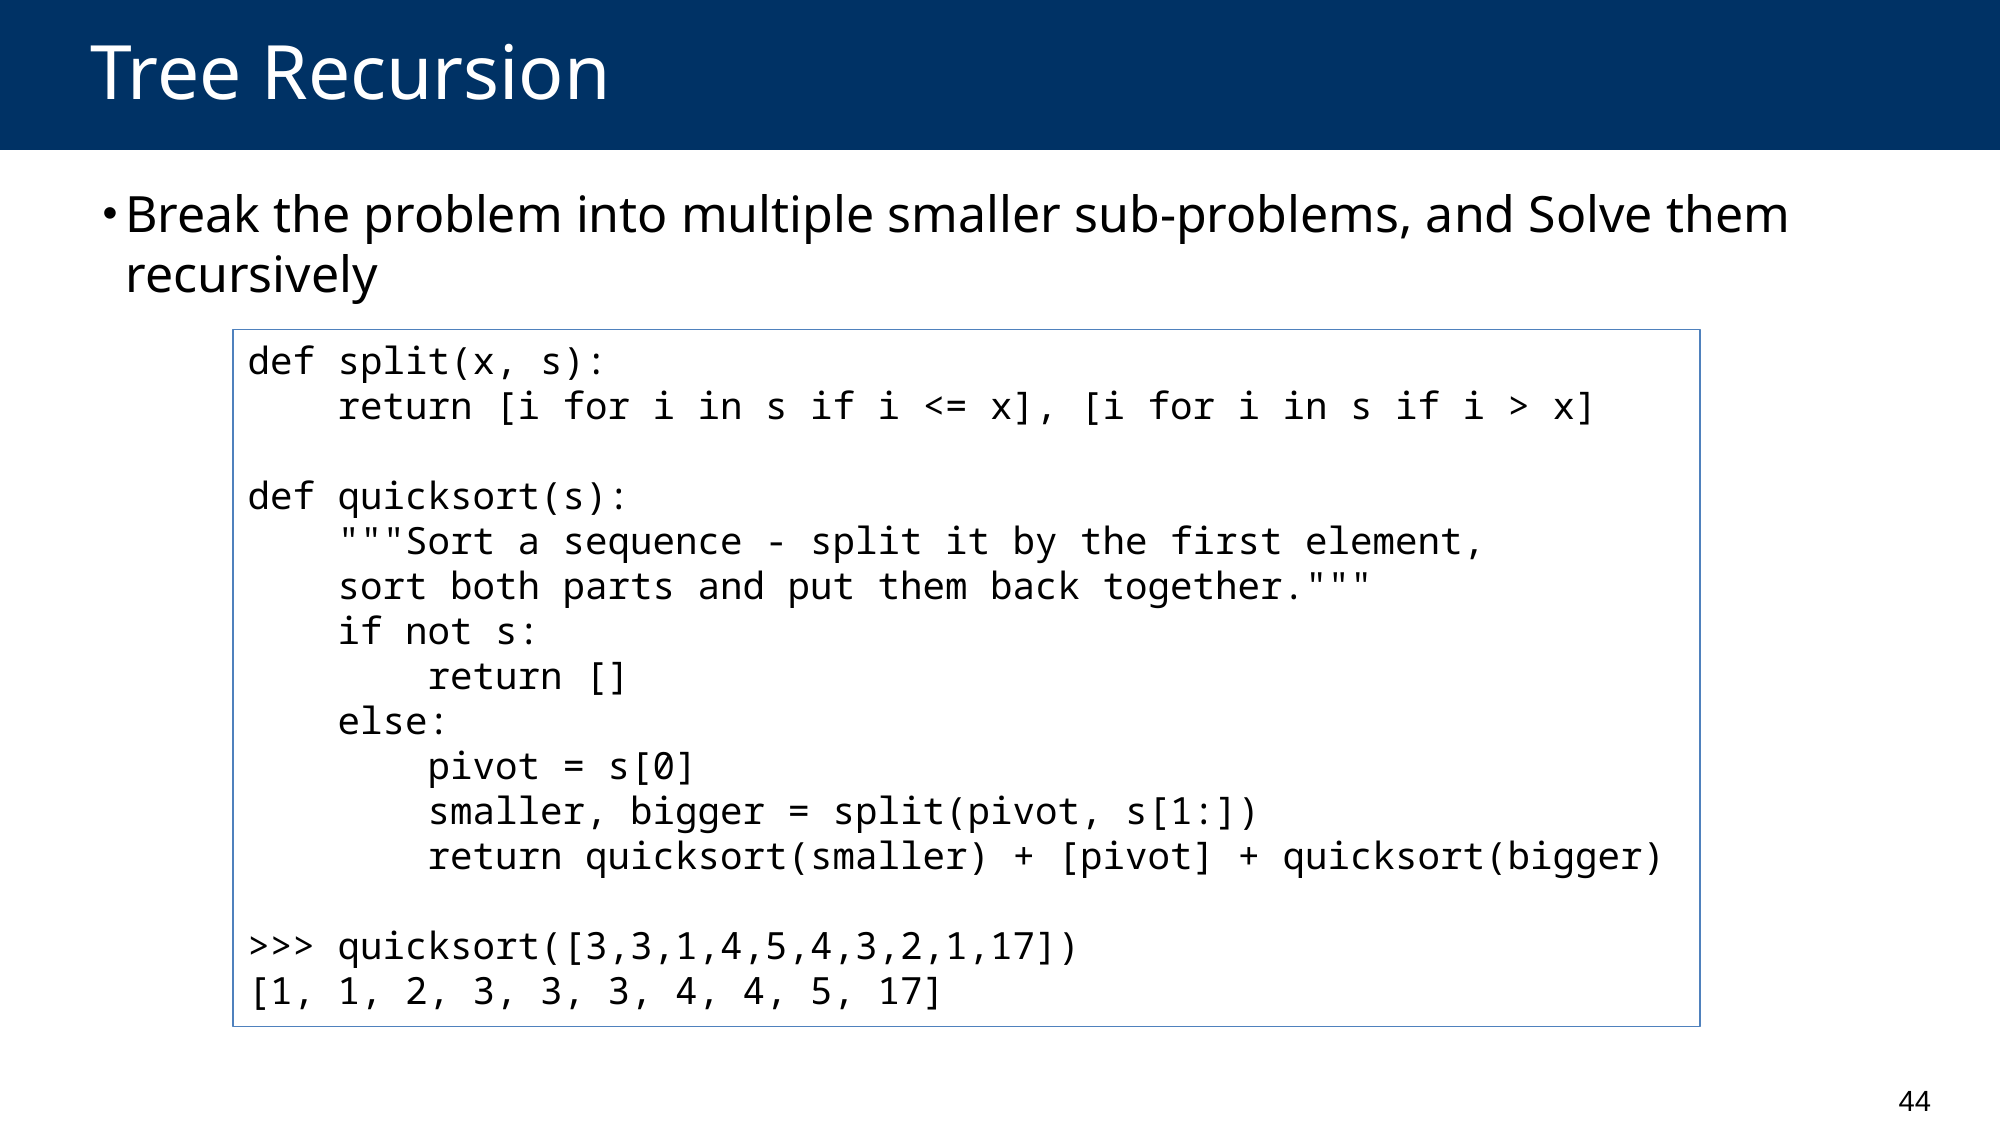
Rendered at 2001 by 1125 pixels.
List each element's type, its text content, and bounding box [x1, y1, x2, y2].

title Tree Recursion [0, 0, 2000, 152]
text_box def split(x, s): return [i for i in s if i <= x], [i for i in s if i > x] def quicksort(s): """Sort a sequence - split it by the first element, sort both parts and put them back together.""" if not s: return [] else: pivot = s[0] smaller, bigger = split(pivot, s[1:]) return quicksort(smaller) + [pivot] + quicksort(bigger) >>> quicksort([3,3,1,4,5,4,3,2,1,17]) [1, 1, 2, 3, 3, 3, 4, 4, 5, 17] [232, 329, 1700, 1027]
list Break the problem into multiple smaller sub-problems, and Solve them recursively [87, 174, 1928, 1038]
slide_number 44 [1883, 1074, 2000, 1125]
